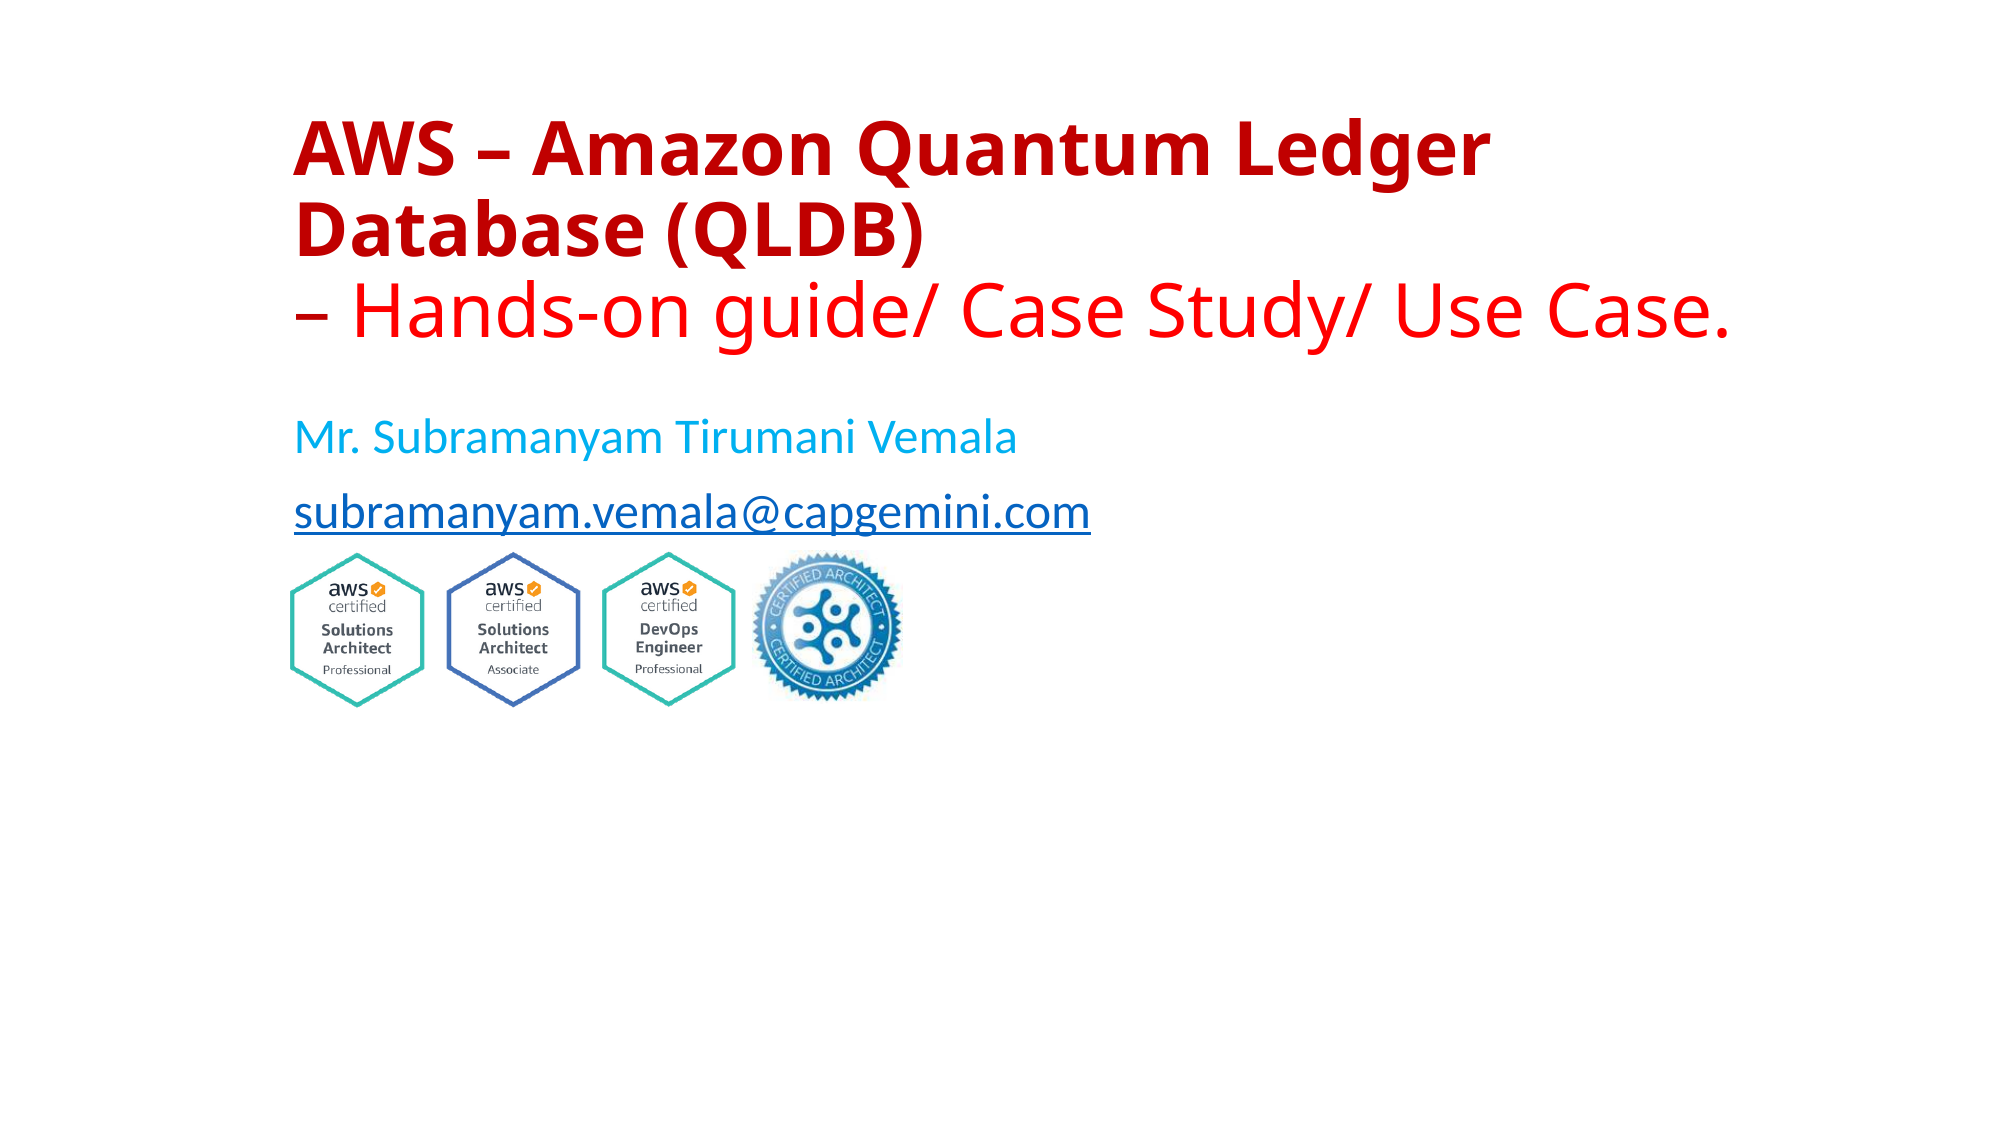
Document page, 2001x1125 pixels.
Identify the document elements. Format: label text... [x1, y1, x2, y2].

picture [752, 550, 903, 704]
picture [278, 550, 747, 709]
subtitle Mr. Subramanyam Tirumani Vemala subramanyam.vemala@capgemini.com [278, 402, 1750, 730]
title AWS – Amazon Quantum Ledger Database (QLDB) – Hands-on guide/ Case Study/ Use Case. [278, 166, 1842, 362]
